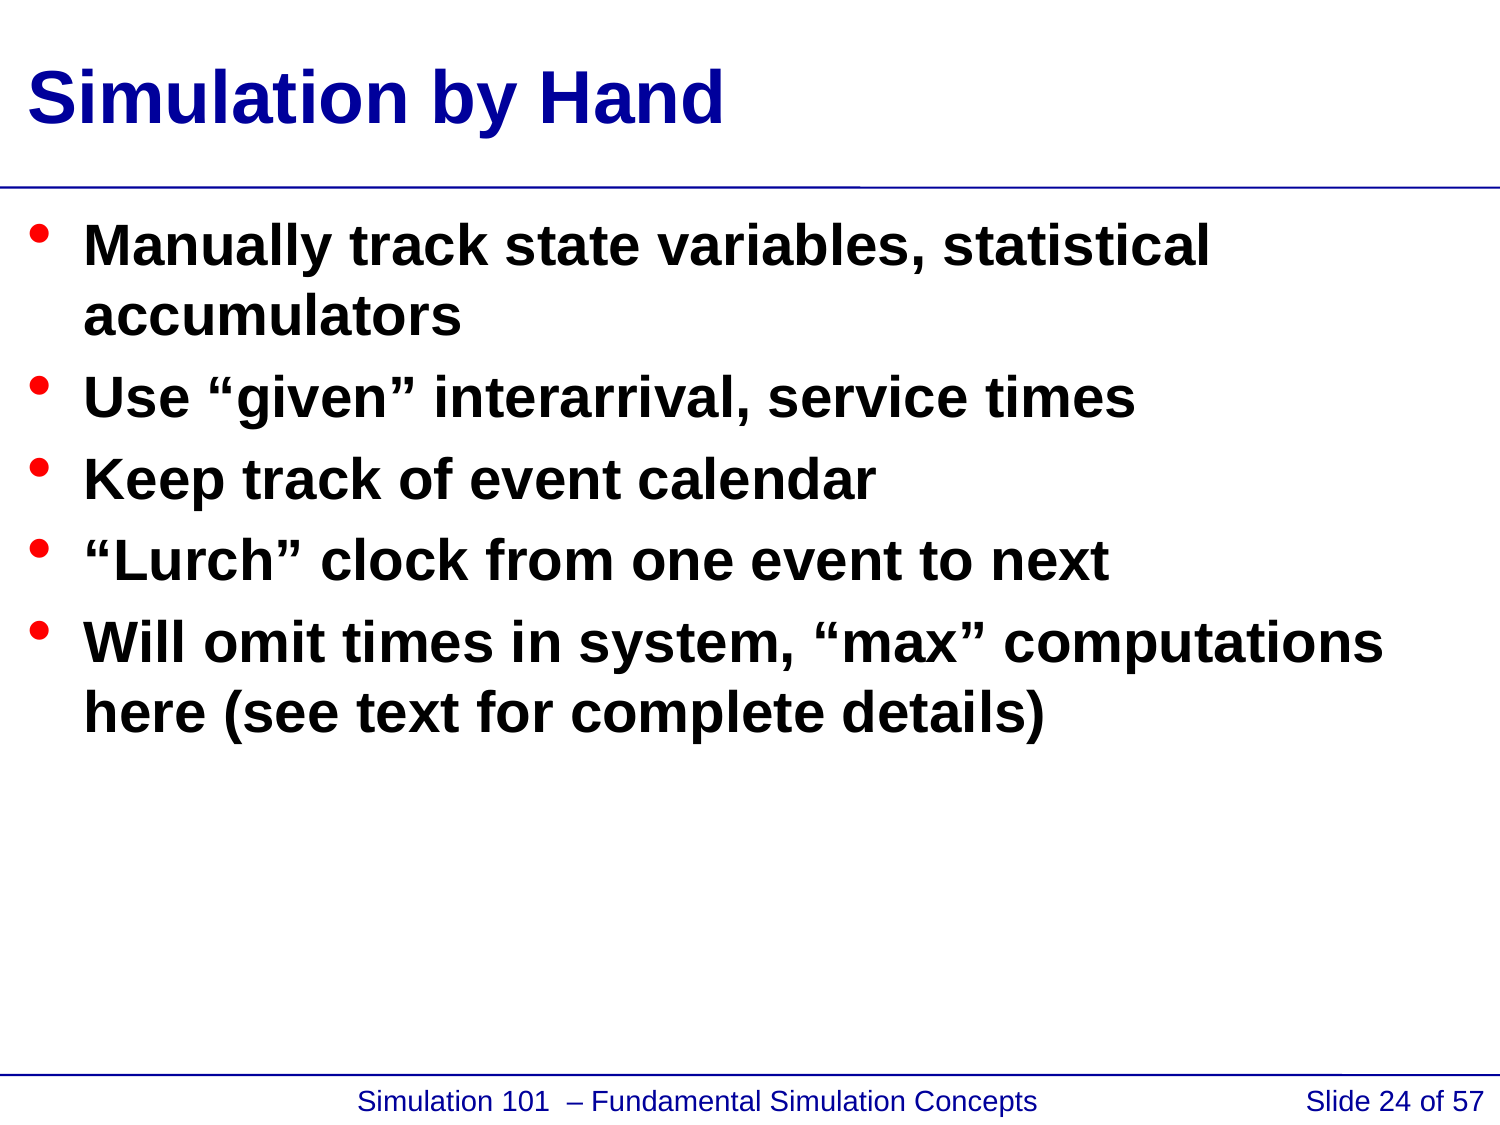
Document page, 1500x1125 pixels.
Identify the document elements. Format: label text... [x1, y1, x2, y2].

footer Simulation 101 – Fundamental Simulation Concepts [488, 1074, 1088, 1125]
title Simulation by Hand [12, 12, 1488, 175]
slide_number [37, 1074, 488, 1125]
list Manually track state variables, statistical accumulators Use “given” interarrival, service times Keep track of event calendar “Lurch” clock from one event to next Will omit times in system, “max” computations here (see text for complete details) [12, 200, 1488, 1063]
slide_number Slide 24 of 57 [1249, 1074, 1500, 1125]
